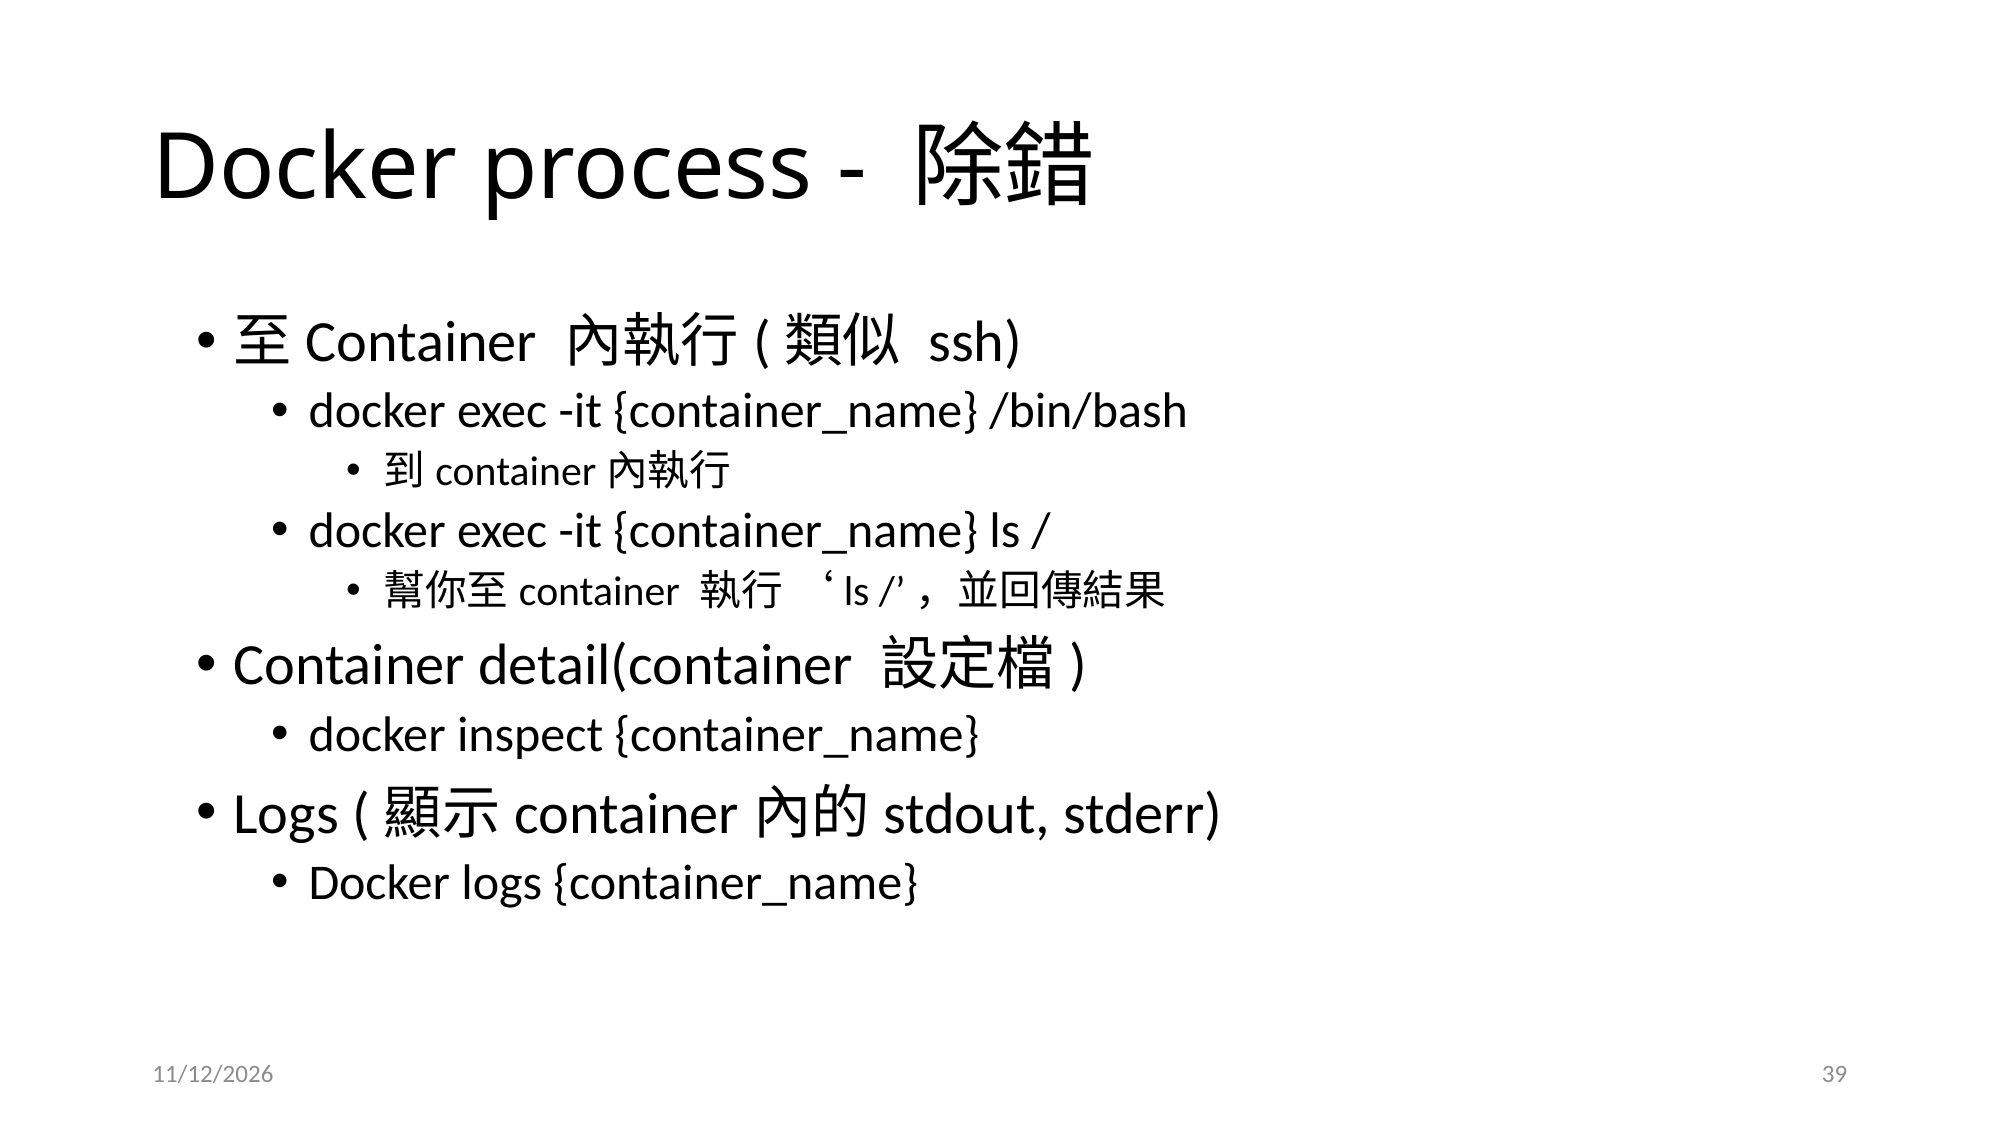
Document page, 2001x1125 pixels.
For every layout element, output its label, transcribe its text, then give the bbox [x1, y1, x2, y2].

list 至Container 內執行(類似 ssh) docker exec -it {container_name} /bin/bash 到container內執行 docker exec -it {container_name} ls / 幫你至container 執行 ‘ls /’，並回傳結果 Container detail(container 設定檔) docker inspect {container_name} Logs (顯示container內的stdout, stderr) Docker logs {container_name} [181, 304, 1649, 993]
title Docker process - 除錯 [137, 59, 1863, 278]
slide_number 39 [1412, 1042, 1863, 1103]
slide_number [137, 1042, 588, 1103]
